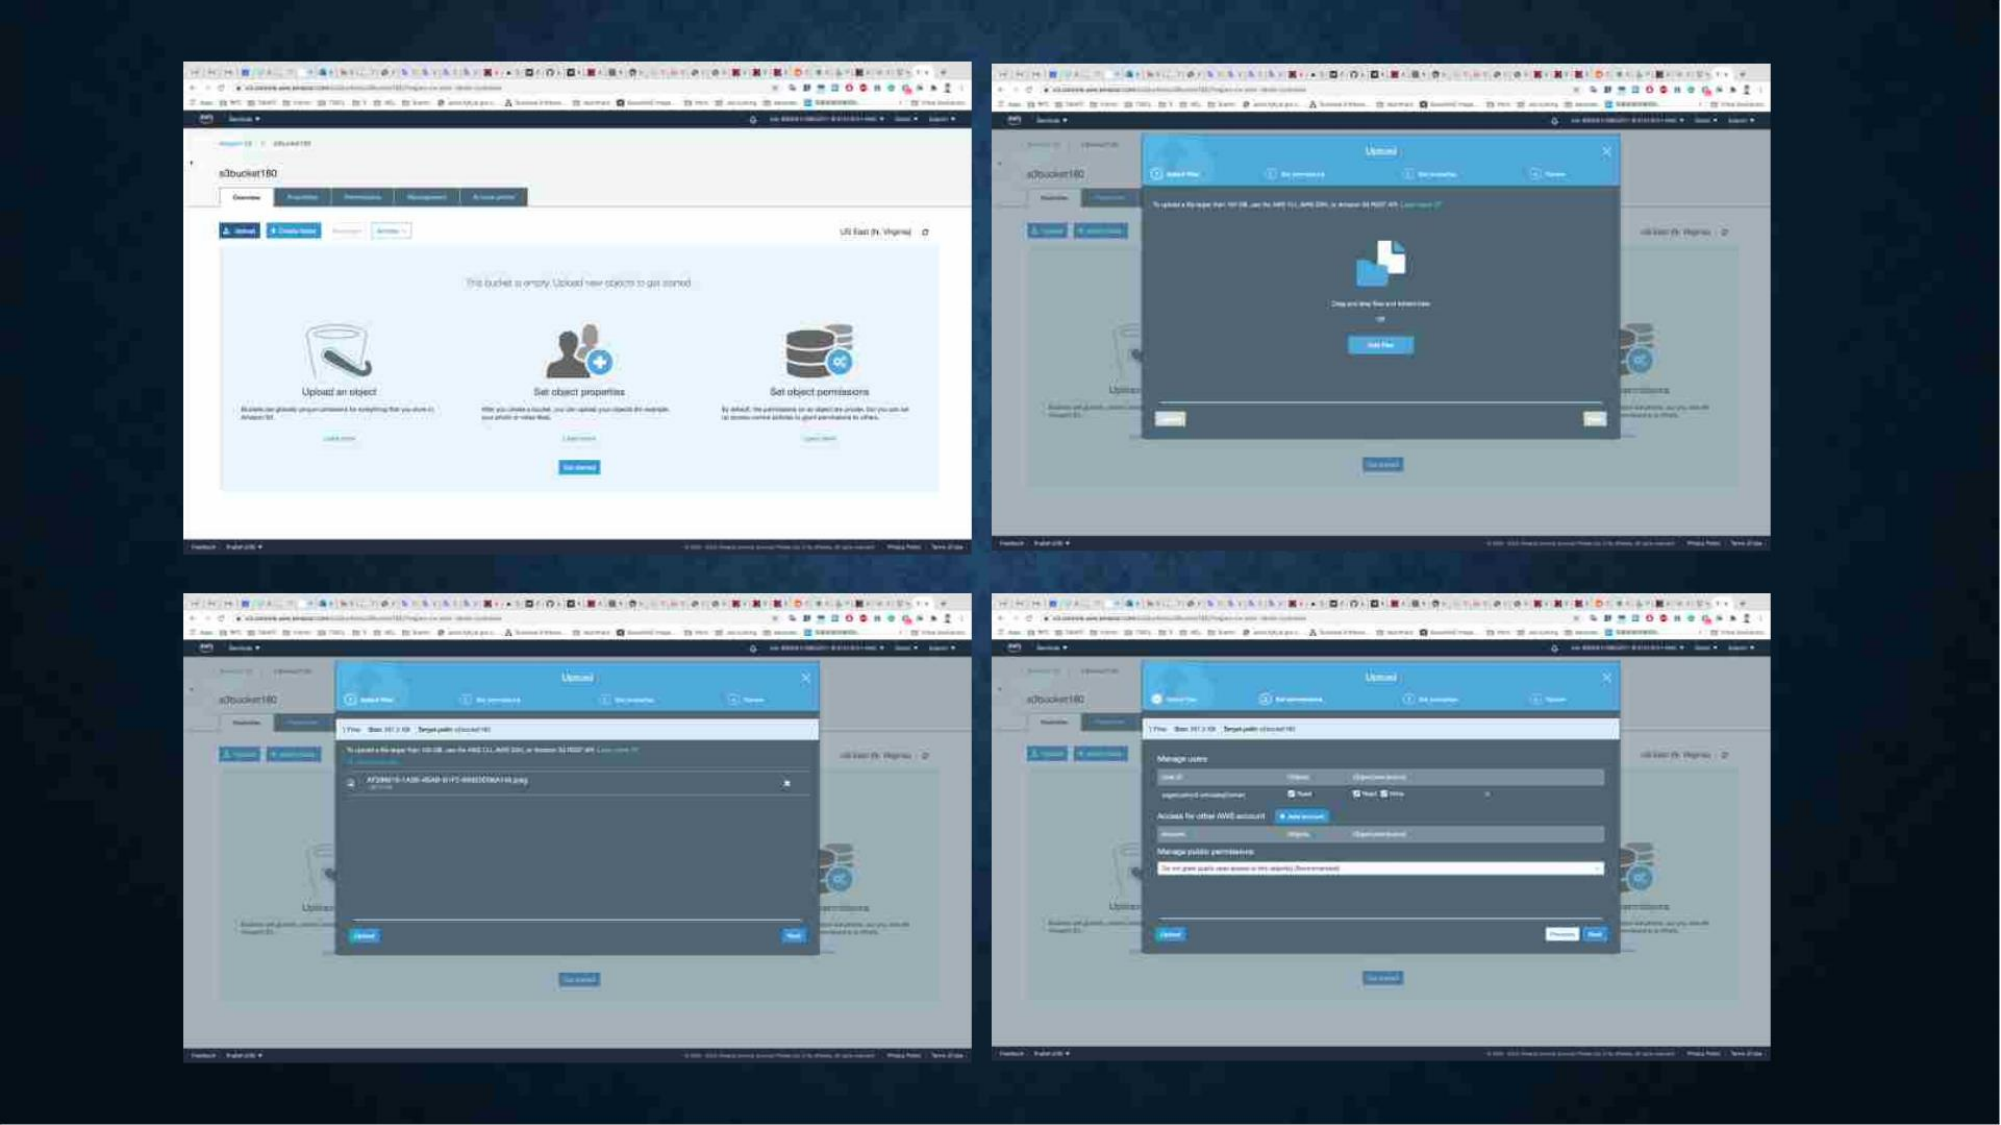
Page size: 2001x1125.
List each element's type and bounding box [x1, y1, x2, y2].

text_box [0, 0, 2000, 1125]
